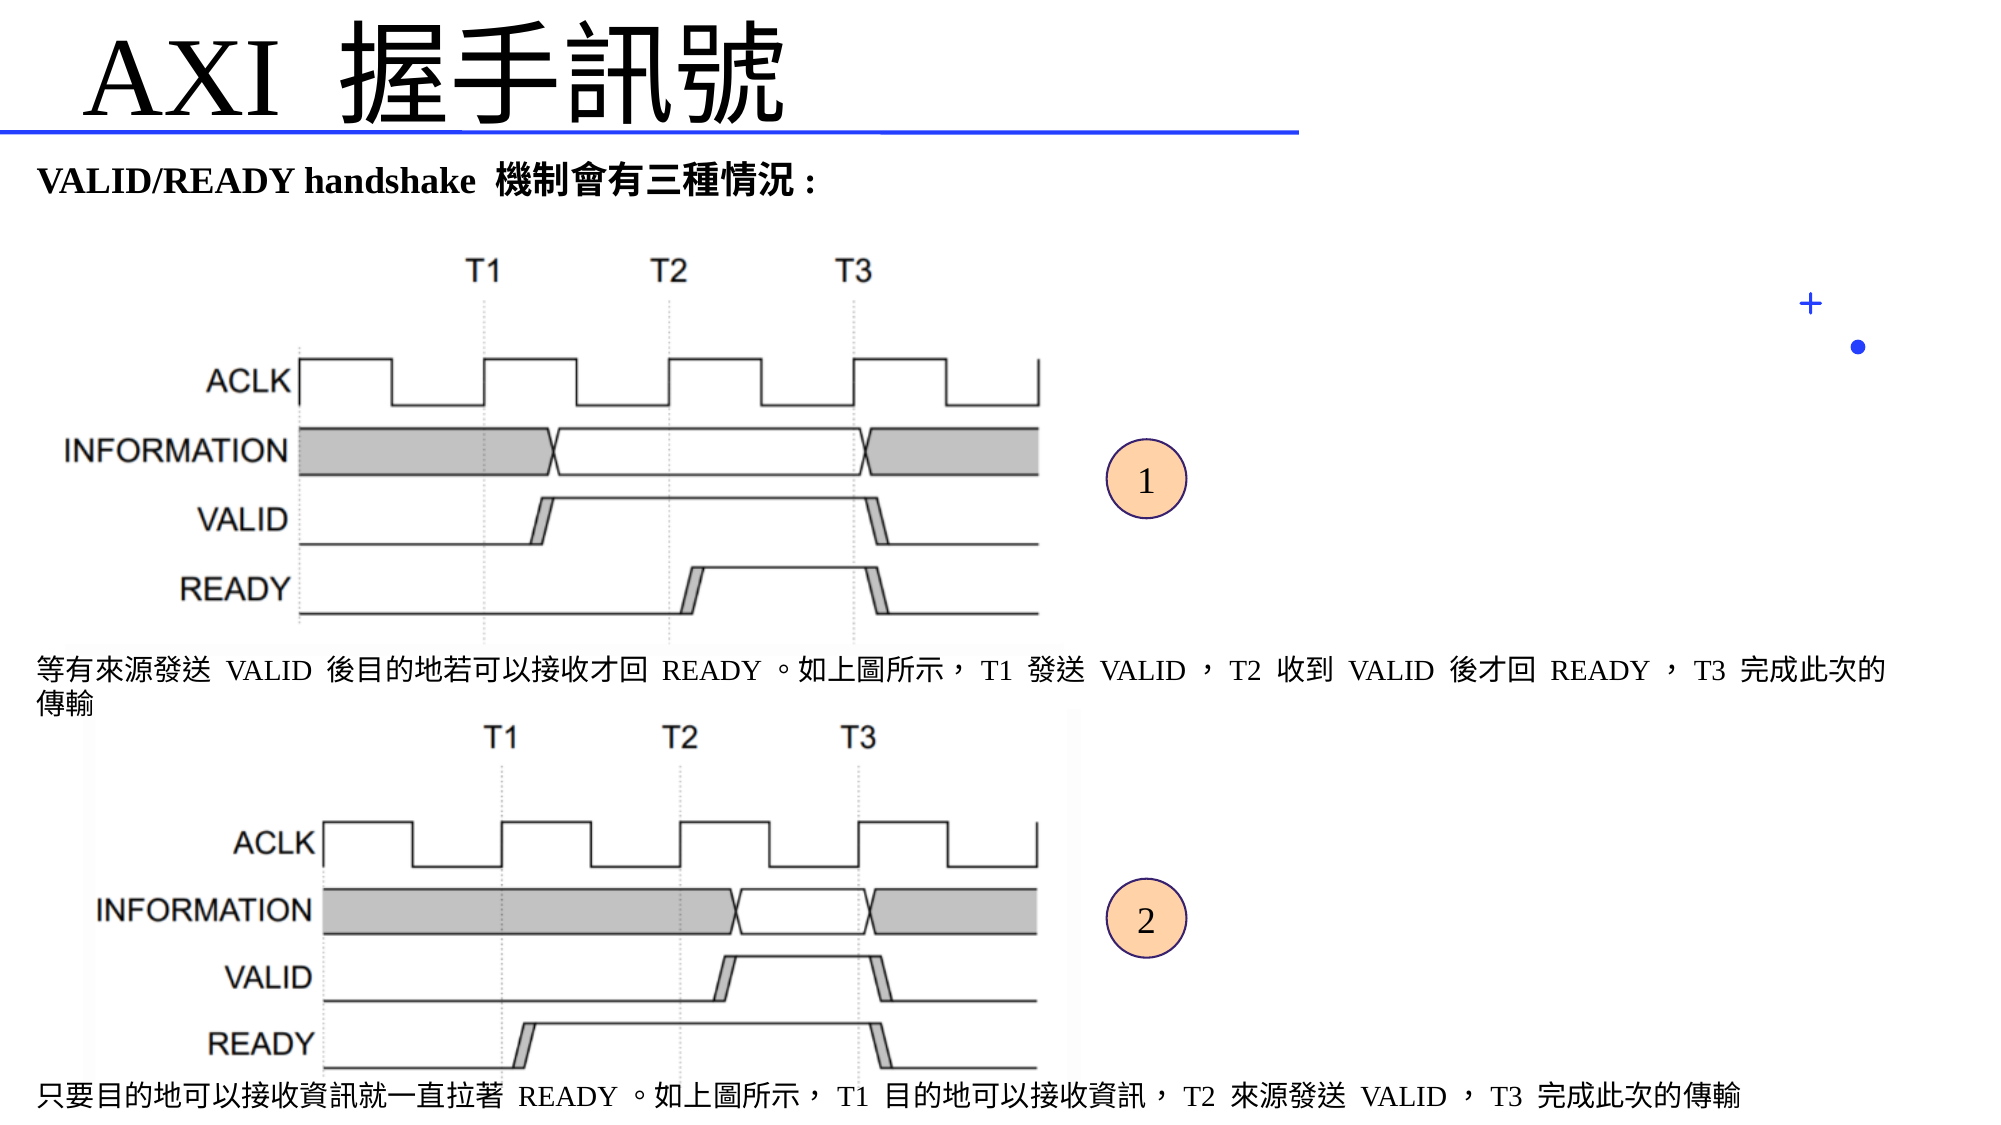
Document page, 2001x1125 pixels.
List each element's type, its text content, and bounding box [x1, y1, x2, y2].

picture [82, 709, 1081, 1088]
text_box 2 [1105, 877, 1188, 959]
picture [65, 242, 1064, 656]
text_box 1 [1105, 438, 1188, 520]
text_box 只要目的地可以接收資訊就一直拉著 READY。如上圖所示，T1 目的地可以接收資訊，T2 來源發送 VALID，T3 完成此次的傳輸 [21, 1070, 1861, 1120]
text_box VALID/READY handshake 機制會有三種情況: [21, 148, 1024, 209]
text_box 等有來源發送 VALID 後目的地若可以接收才回 READY。如上圖所示，T1 發送 VALID，T2 收到 VALID 後才回 READY，T3 完成此次的傳輸 [21, 643, 1920, 728]
slide_number [1412, 1042, 1863, 1103]
title AXI 握手訊號 [67, 0, 1083, 148]
